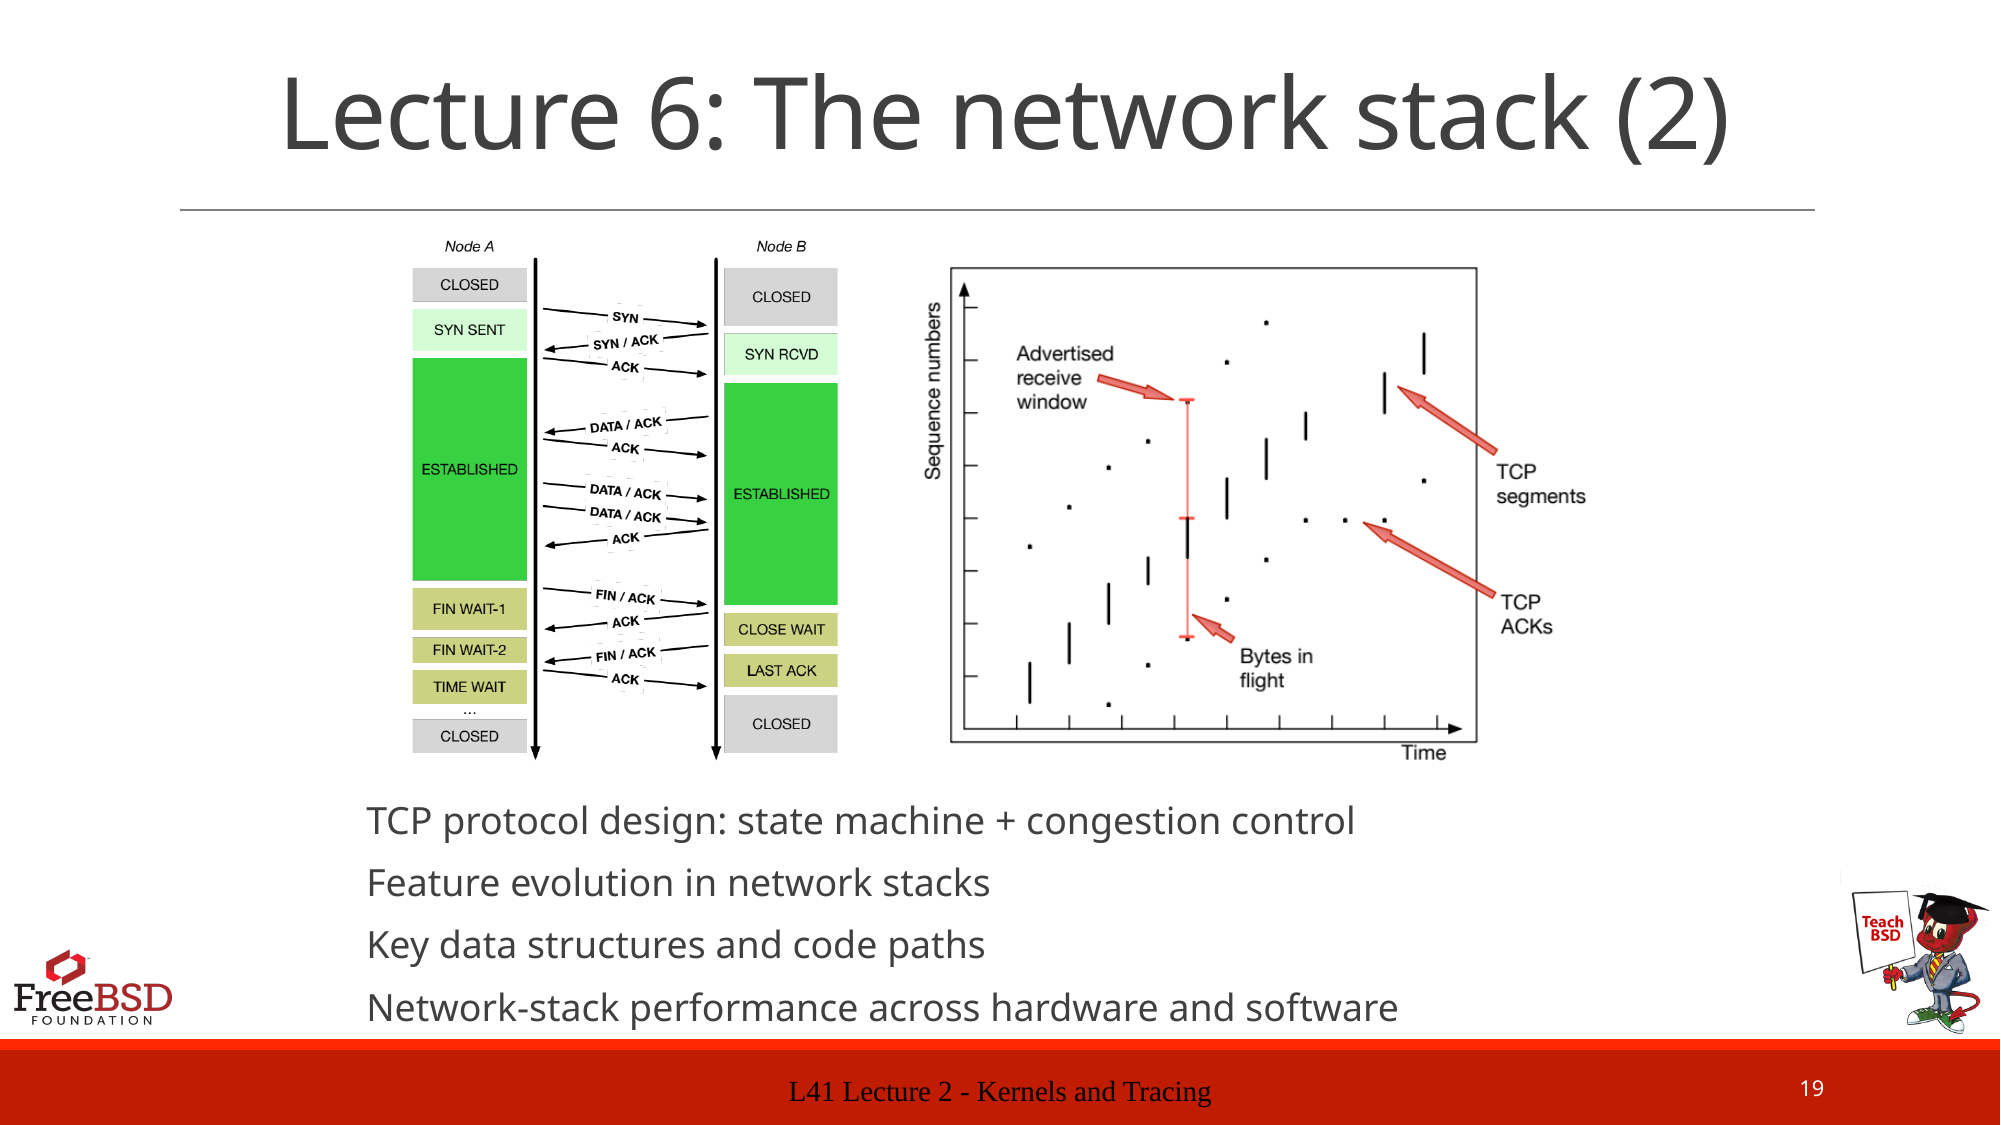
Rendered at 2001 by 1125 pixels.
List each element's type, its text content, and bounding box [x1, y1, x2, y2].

slide_number 19 [1624, 1059, 1840, 1120]
picture [411, 232, 839, 765]
picture [900, 252, 1607, 784]
title Lecture 6: The network stack (2) [180, 47, 1830, 191]
picture [1839, 870, 1993, 1055]
list TCP protocol design: state machine + congestion control Feature evolution in network stacks Key data structures and code paths Network-stack performance across hardware and software [353, 794, 1647, 1043]
footer L41 Lecture 2 - Kernels and Tracing [604, 1059, 1396, 1120]
